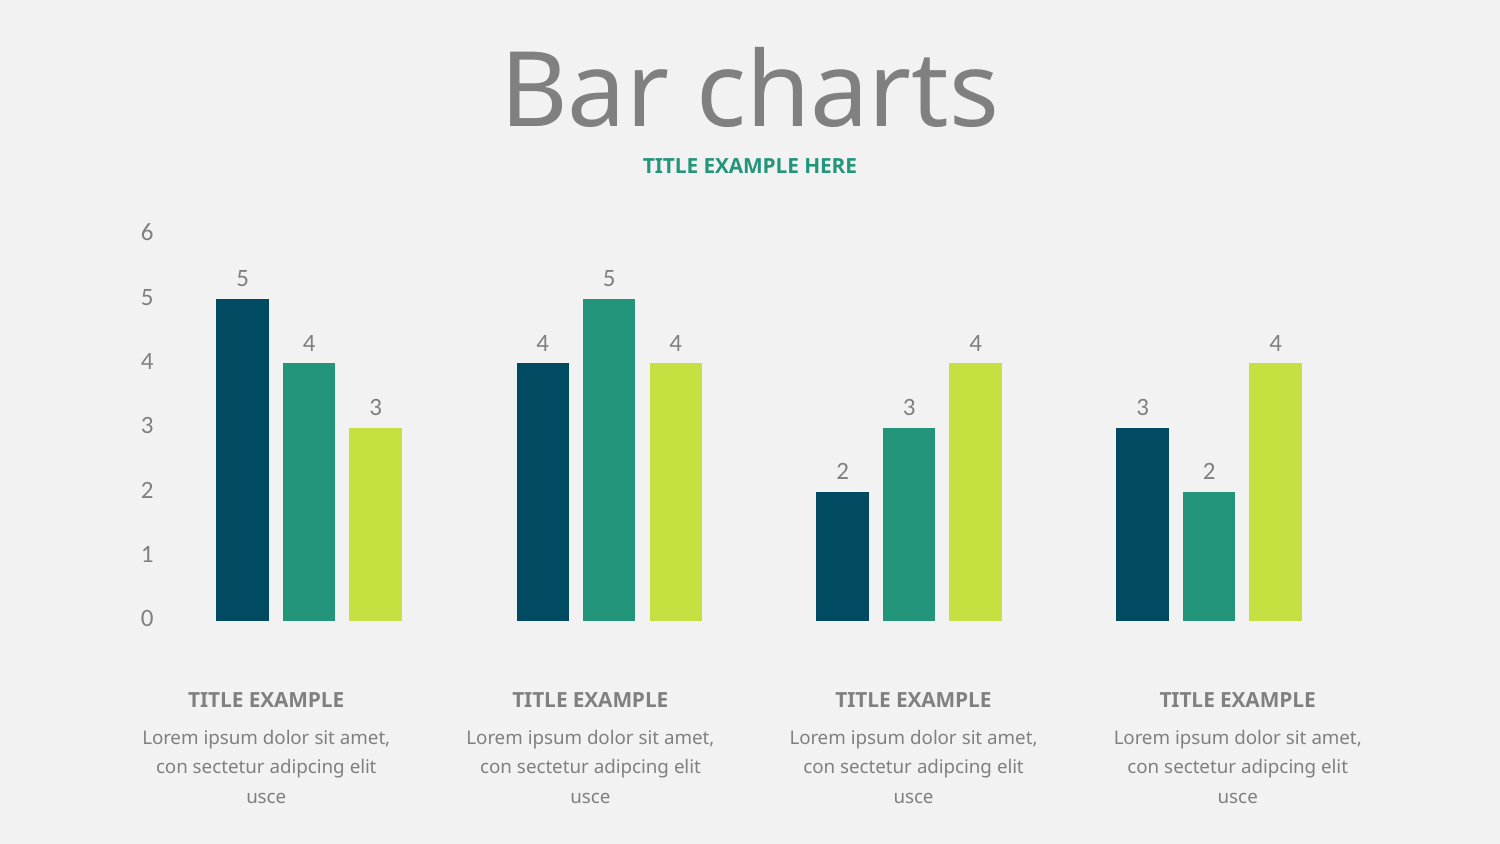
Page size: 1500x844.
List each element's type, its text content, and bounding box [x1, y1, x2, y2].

text_box Bar charts [399, 42, 1100, 144]
text_box TITLE EXAMPLE [138, 677, 395, 719]
text_box Lorem ipsum dolor sit amet, con sectetur adipcing elit usce [462, 719, 719, 778]
chart [115, 213, 1385, 642]
text_box TITLE EXAMPLE [1109, 677, 1366, 719]
text_box TITLE EXAMPLE [785, 677, 1042, 719]
text_box TITLE EXAMPLE [462, 677, 719, 719]
text_box Lorem ipsum dolor sit amet, con sectetur adipcing elit usce [138, 719, 395, 778]
text_box Lorem ipsum dolor sit amet, con sectetur adipcing elit usce [785, 719, 1042, 778]
text_box TITLE EXAMPLE HERE [525, 143, 975, 194]
text_box Lorem ipsum dolor sit amet, con sectetur adipcing elit usce [1109, 719, 1366, 778]
